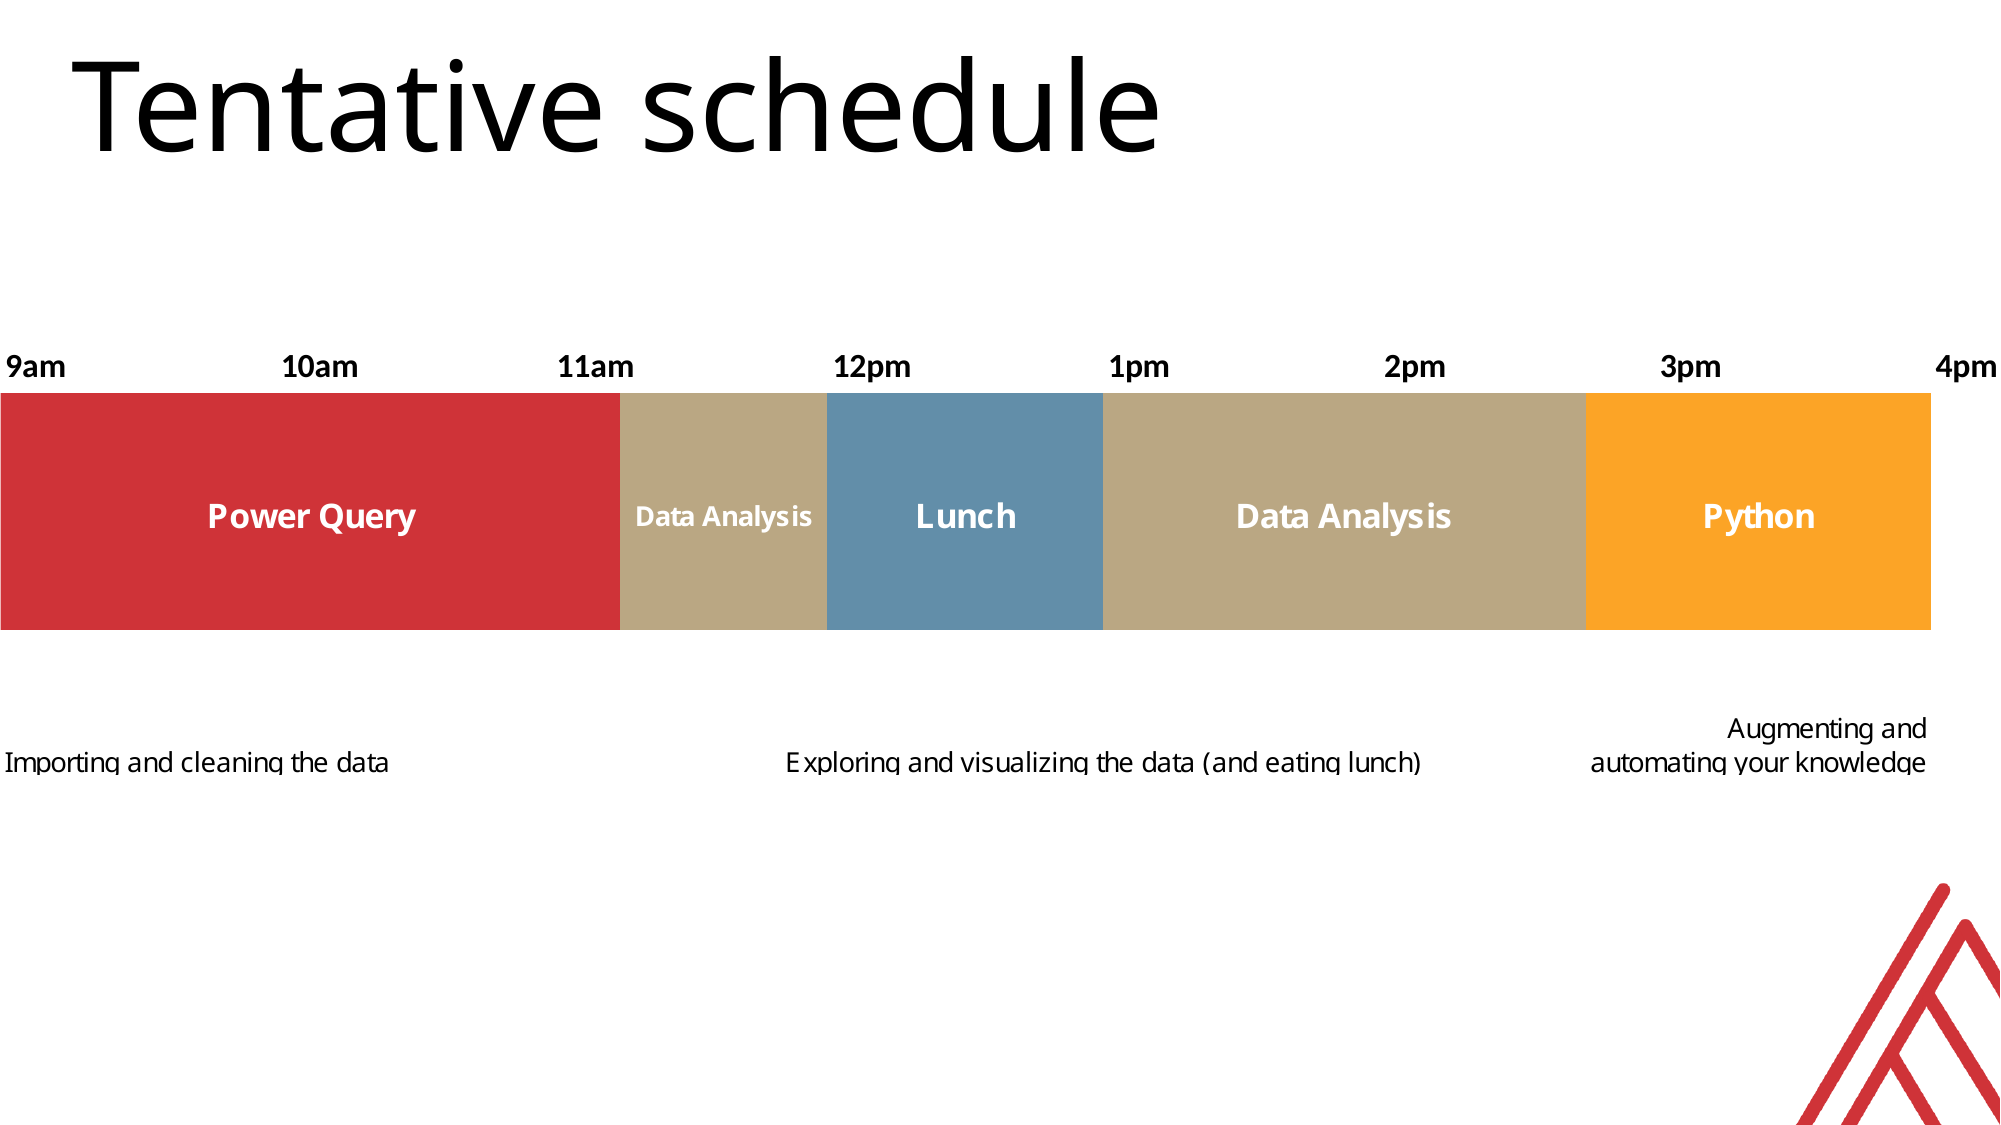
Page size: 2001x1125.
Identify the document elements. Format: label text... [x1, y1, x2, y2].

picture [0, 349, 2000, 776]
picture [1787, 880, 2000, 1125]
text_box Tentative schedule [56, 18, 1665, 184]
